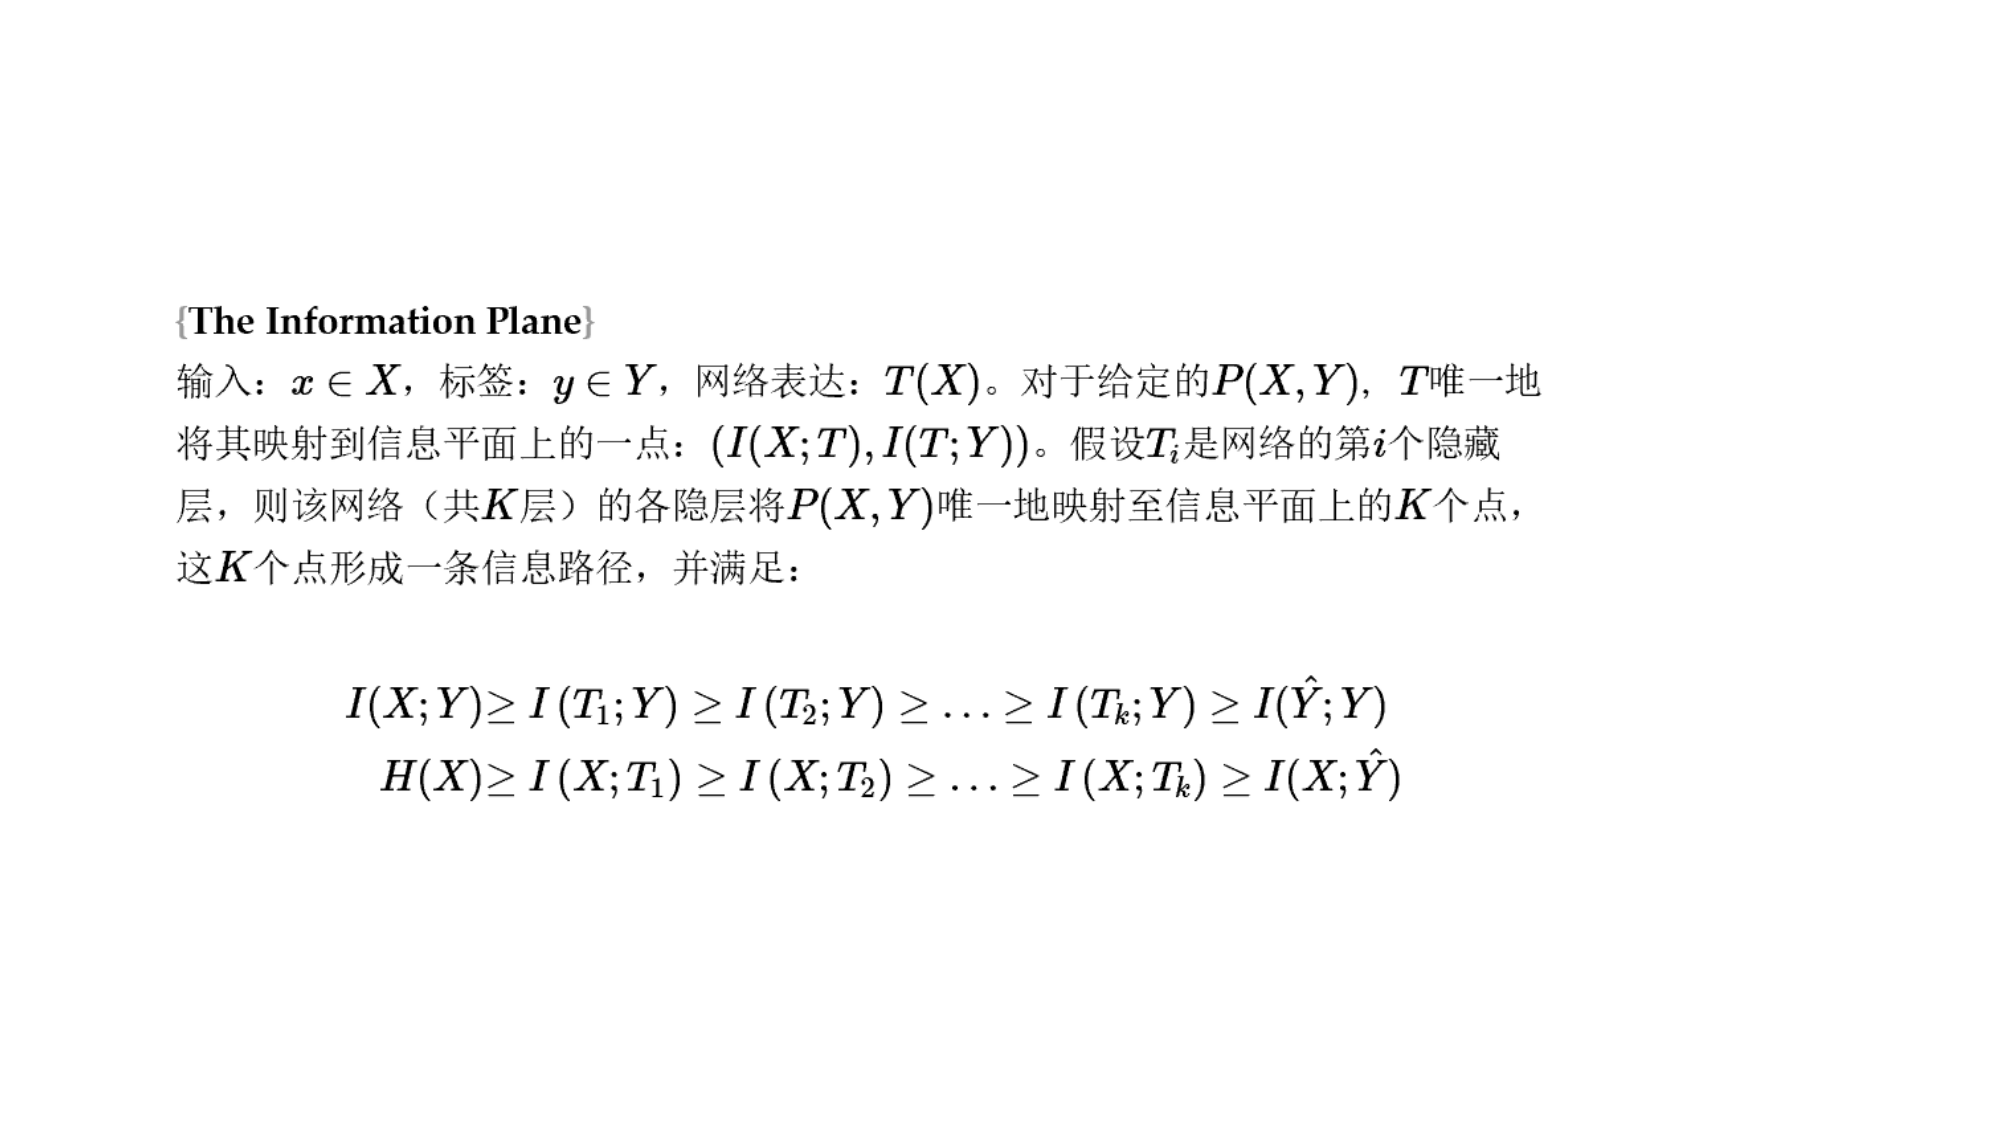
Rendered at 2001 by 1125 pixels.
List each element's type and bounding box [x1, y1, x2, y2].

list [137, 277, 1572, 837]
